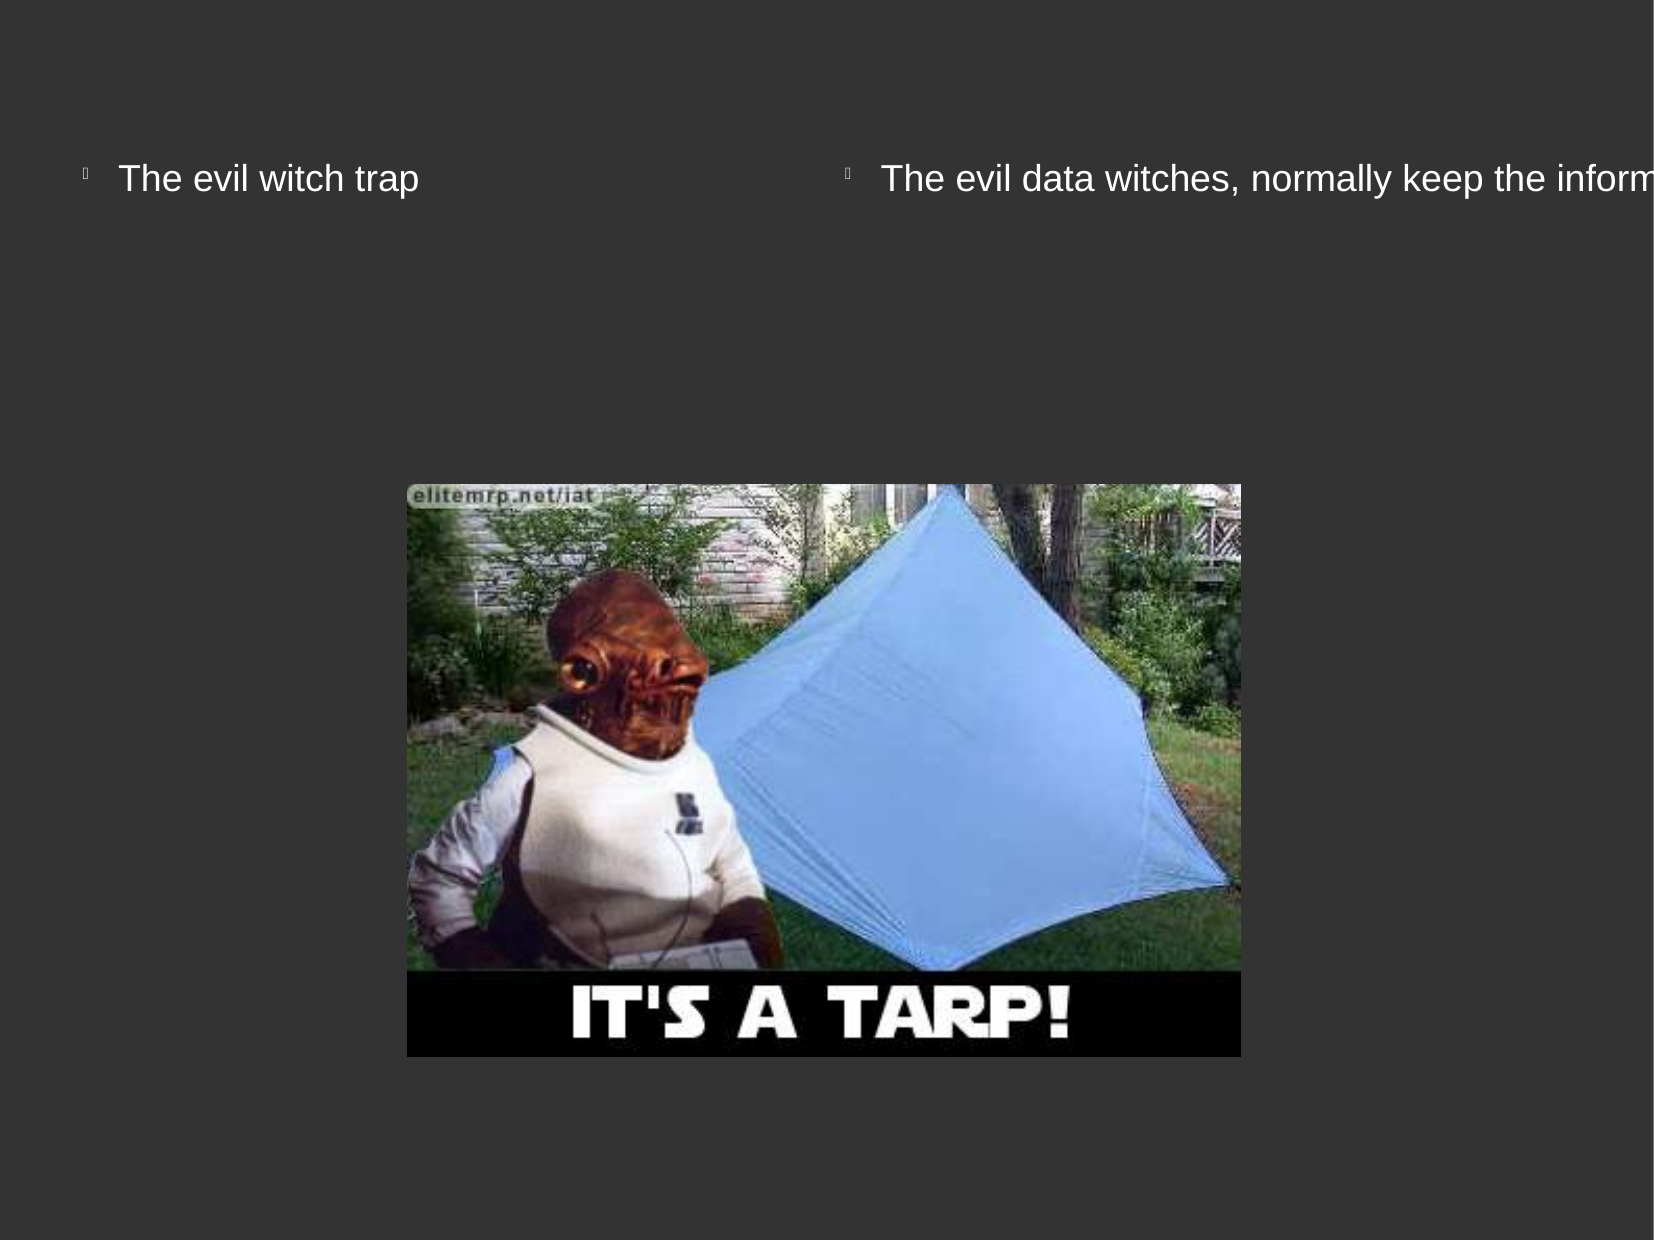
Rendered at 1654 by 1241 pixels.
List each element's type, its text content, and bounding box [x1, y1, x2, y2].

picture [406, 483, 1241, 1058]
text_box The evil witch trap [82, 153, 809, 1010]
text_box The evil data witches, normally keep the information as a silo. [845, 153, 1572, 1010]
